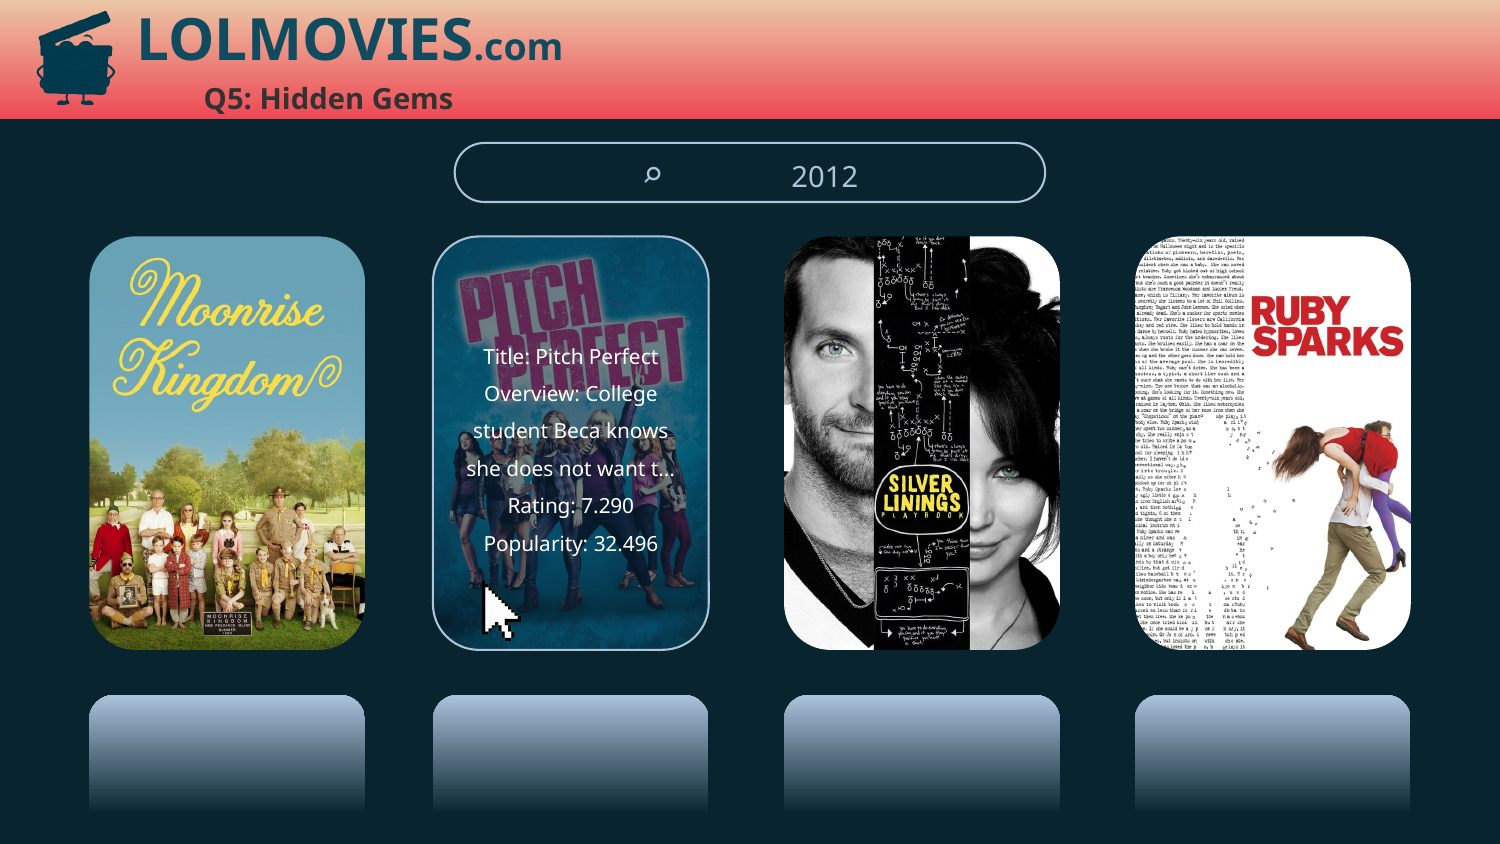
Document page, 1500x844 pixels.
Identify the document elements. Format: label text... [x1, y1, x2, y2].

picture [1135, 236, 1411, 650]
text_box [431, 693, 710, 844]
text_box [0, 0, 1500, 119]
picture [784, 236, 1060, 650]
text_box ⌕ 2012 [453, 141, 1047, 204]
text_box [1133, 693, 1412, 844]
picture [433, 236, 709, 650]
picture [89, 236, 365, 650]
text_box [782, 693, 1061, 844]
text_box [88, 693, 366, 844]
